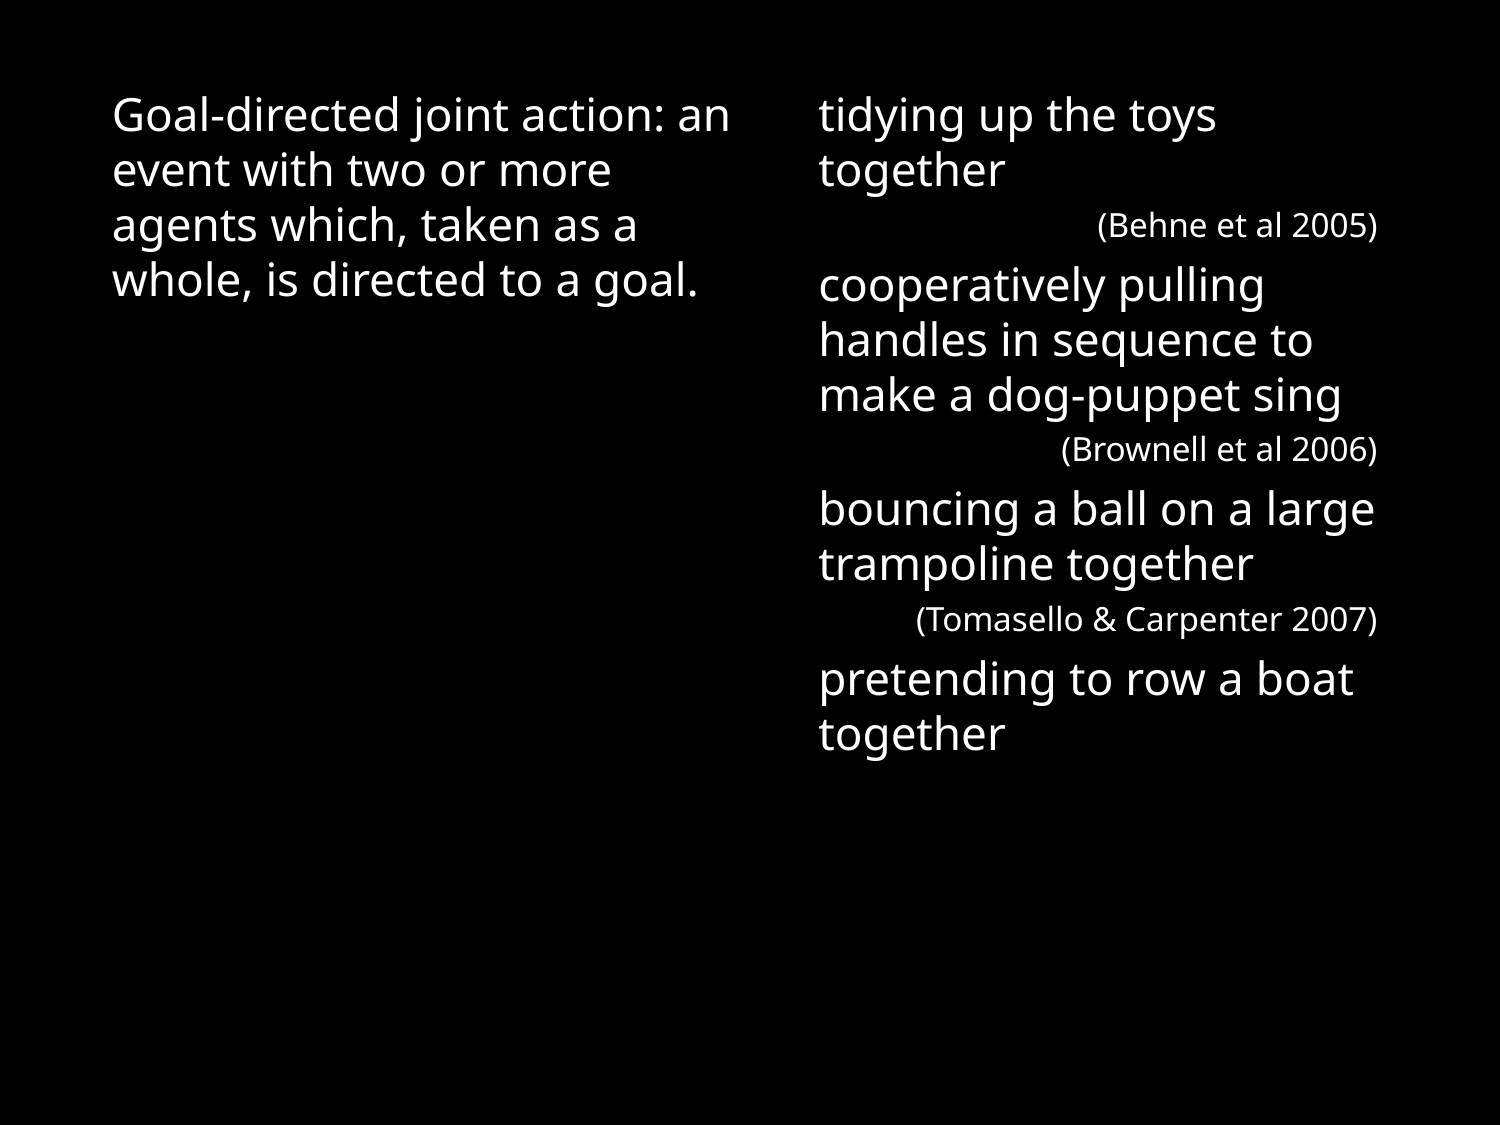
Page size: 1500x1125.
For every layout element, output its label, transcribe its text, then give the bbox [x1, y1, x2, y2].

text_box tidying up the toys together (Behne et al 2005) cooperatively pulling handles in sequence to make a dog-puppet sing (Brownell et al 2006) bouncing a ball on a large trampoline together (Tomasello & Carpenter 2007) pretending to row a boat together [803, 78, 1393, 767]
text_box Goal-directed joint action: an event with two or more agents which, taken as a whole, is directed to a goal. [97, 78, 750, 313]
